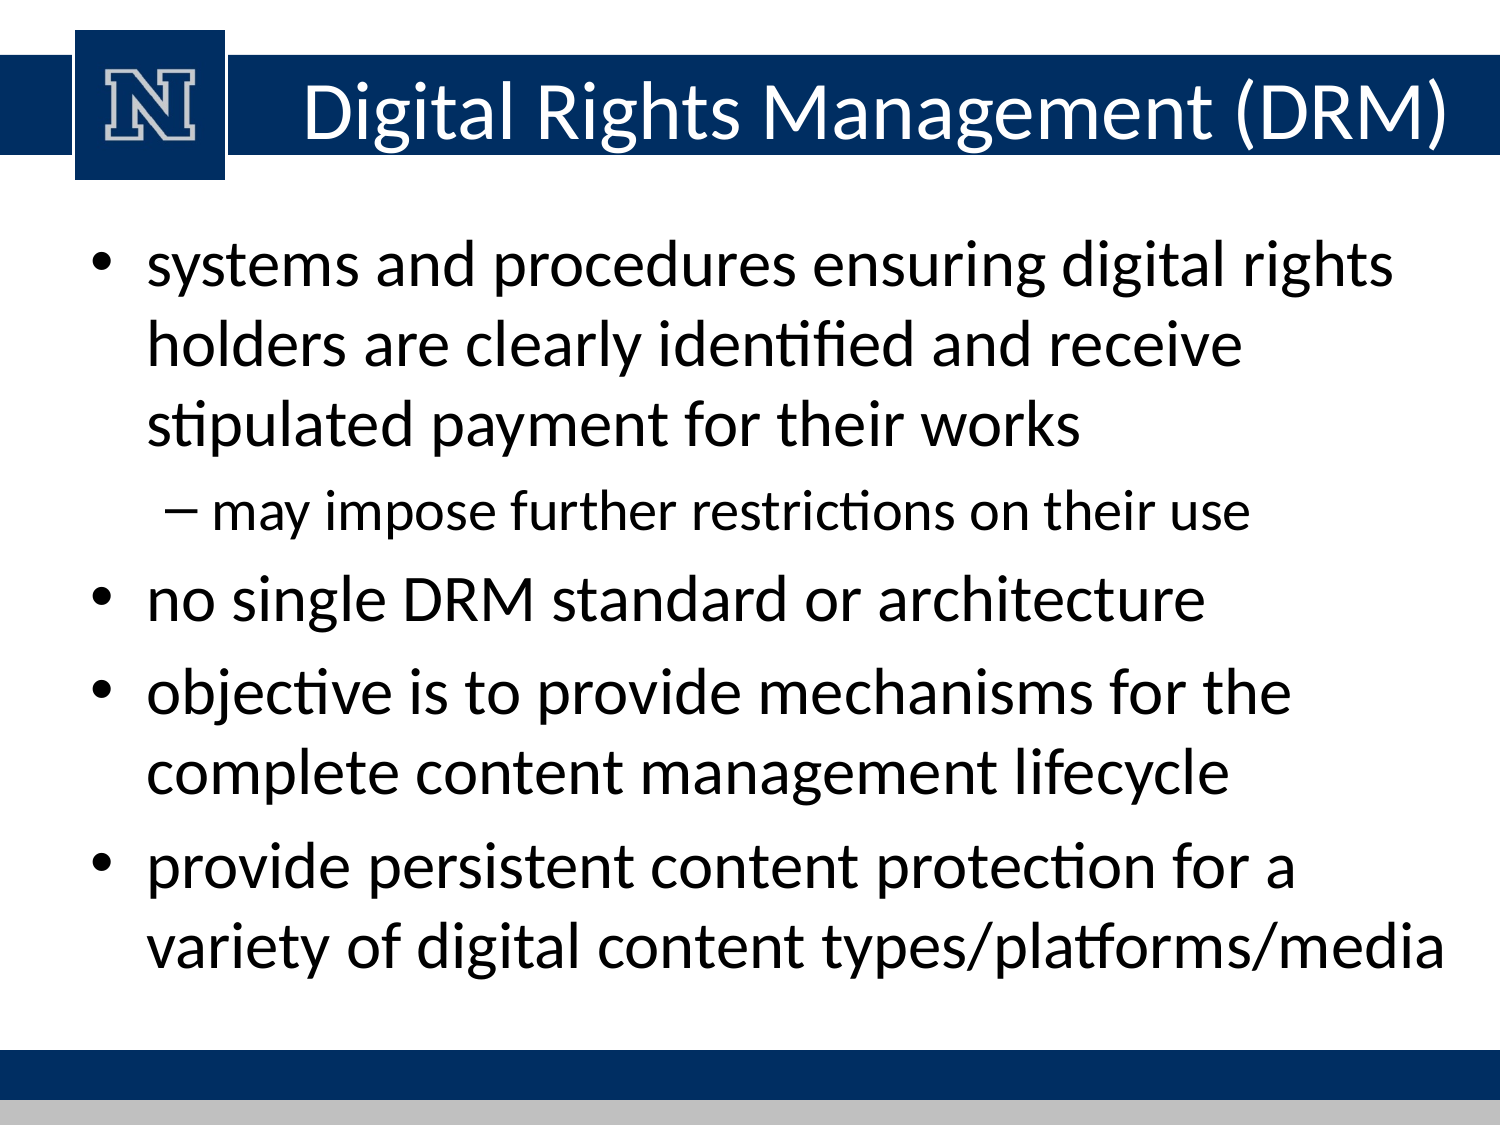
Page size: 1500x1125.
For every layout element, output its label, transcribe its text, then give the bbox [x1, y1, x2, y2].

list systems and procedures ensuring digital rights holders are clearly identified and receive stipulated payment for their works may impose further restrictions on their use no single DRM standard or architecture objective is to provide mechanisms for the complete content management lifecycle provide persistent content protection for a variety of digital content types/platforms/media [75, 212, 1475, 1005]
title Digital Rights Management (DRM) [287, 12, 1475, 200]
picture [75, 30, 225, 180]
